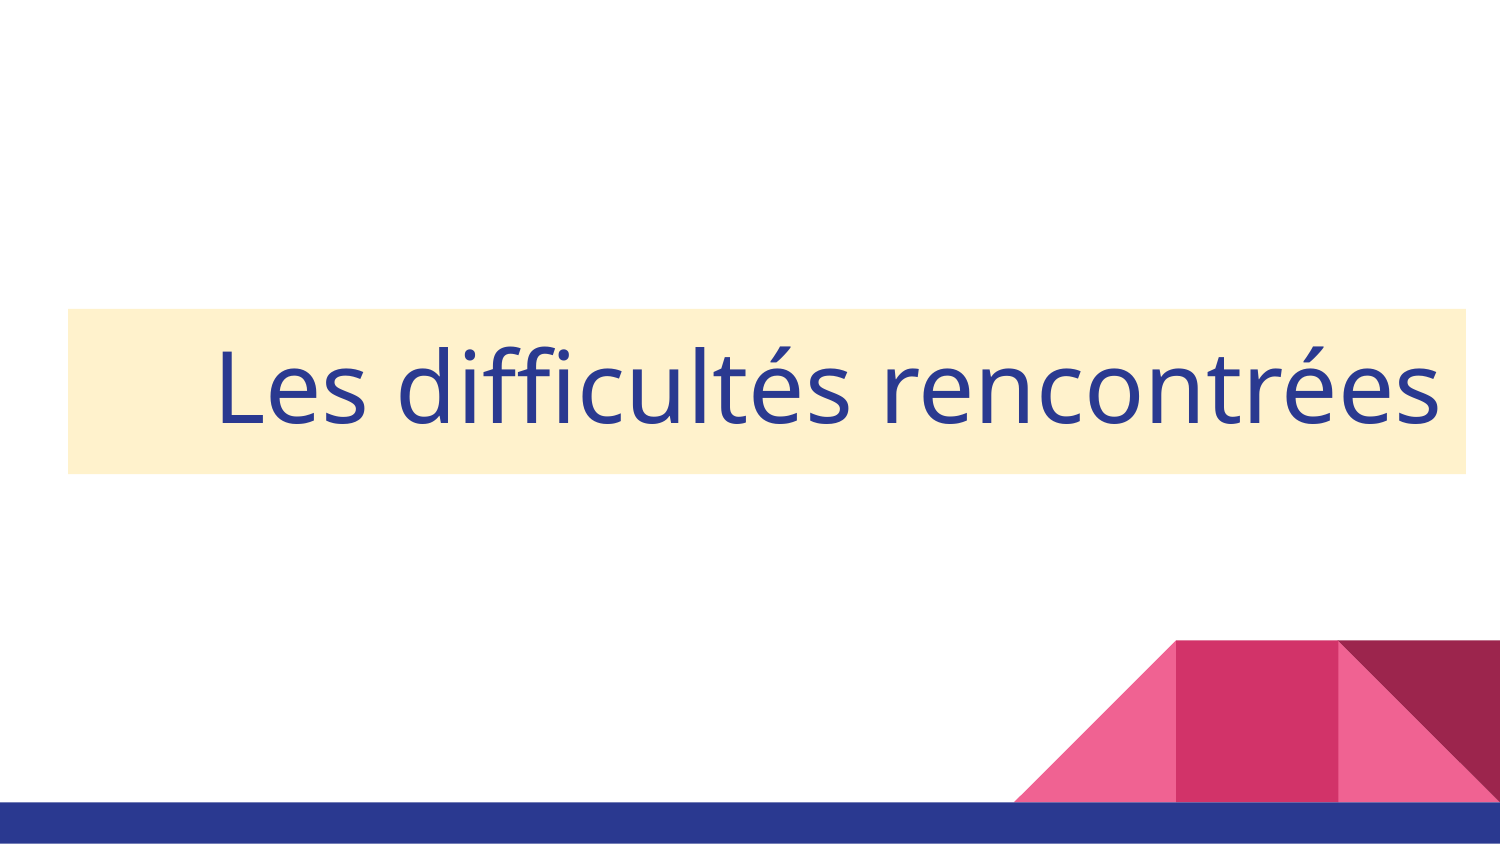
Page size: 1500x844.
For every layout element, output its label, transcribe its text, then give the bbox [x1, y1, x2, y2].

title Les difficultés rencontrées [68, 308, 1466, 475]
